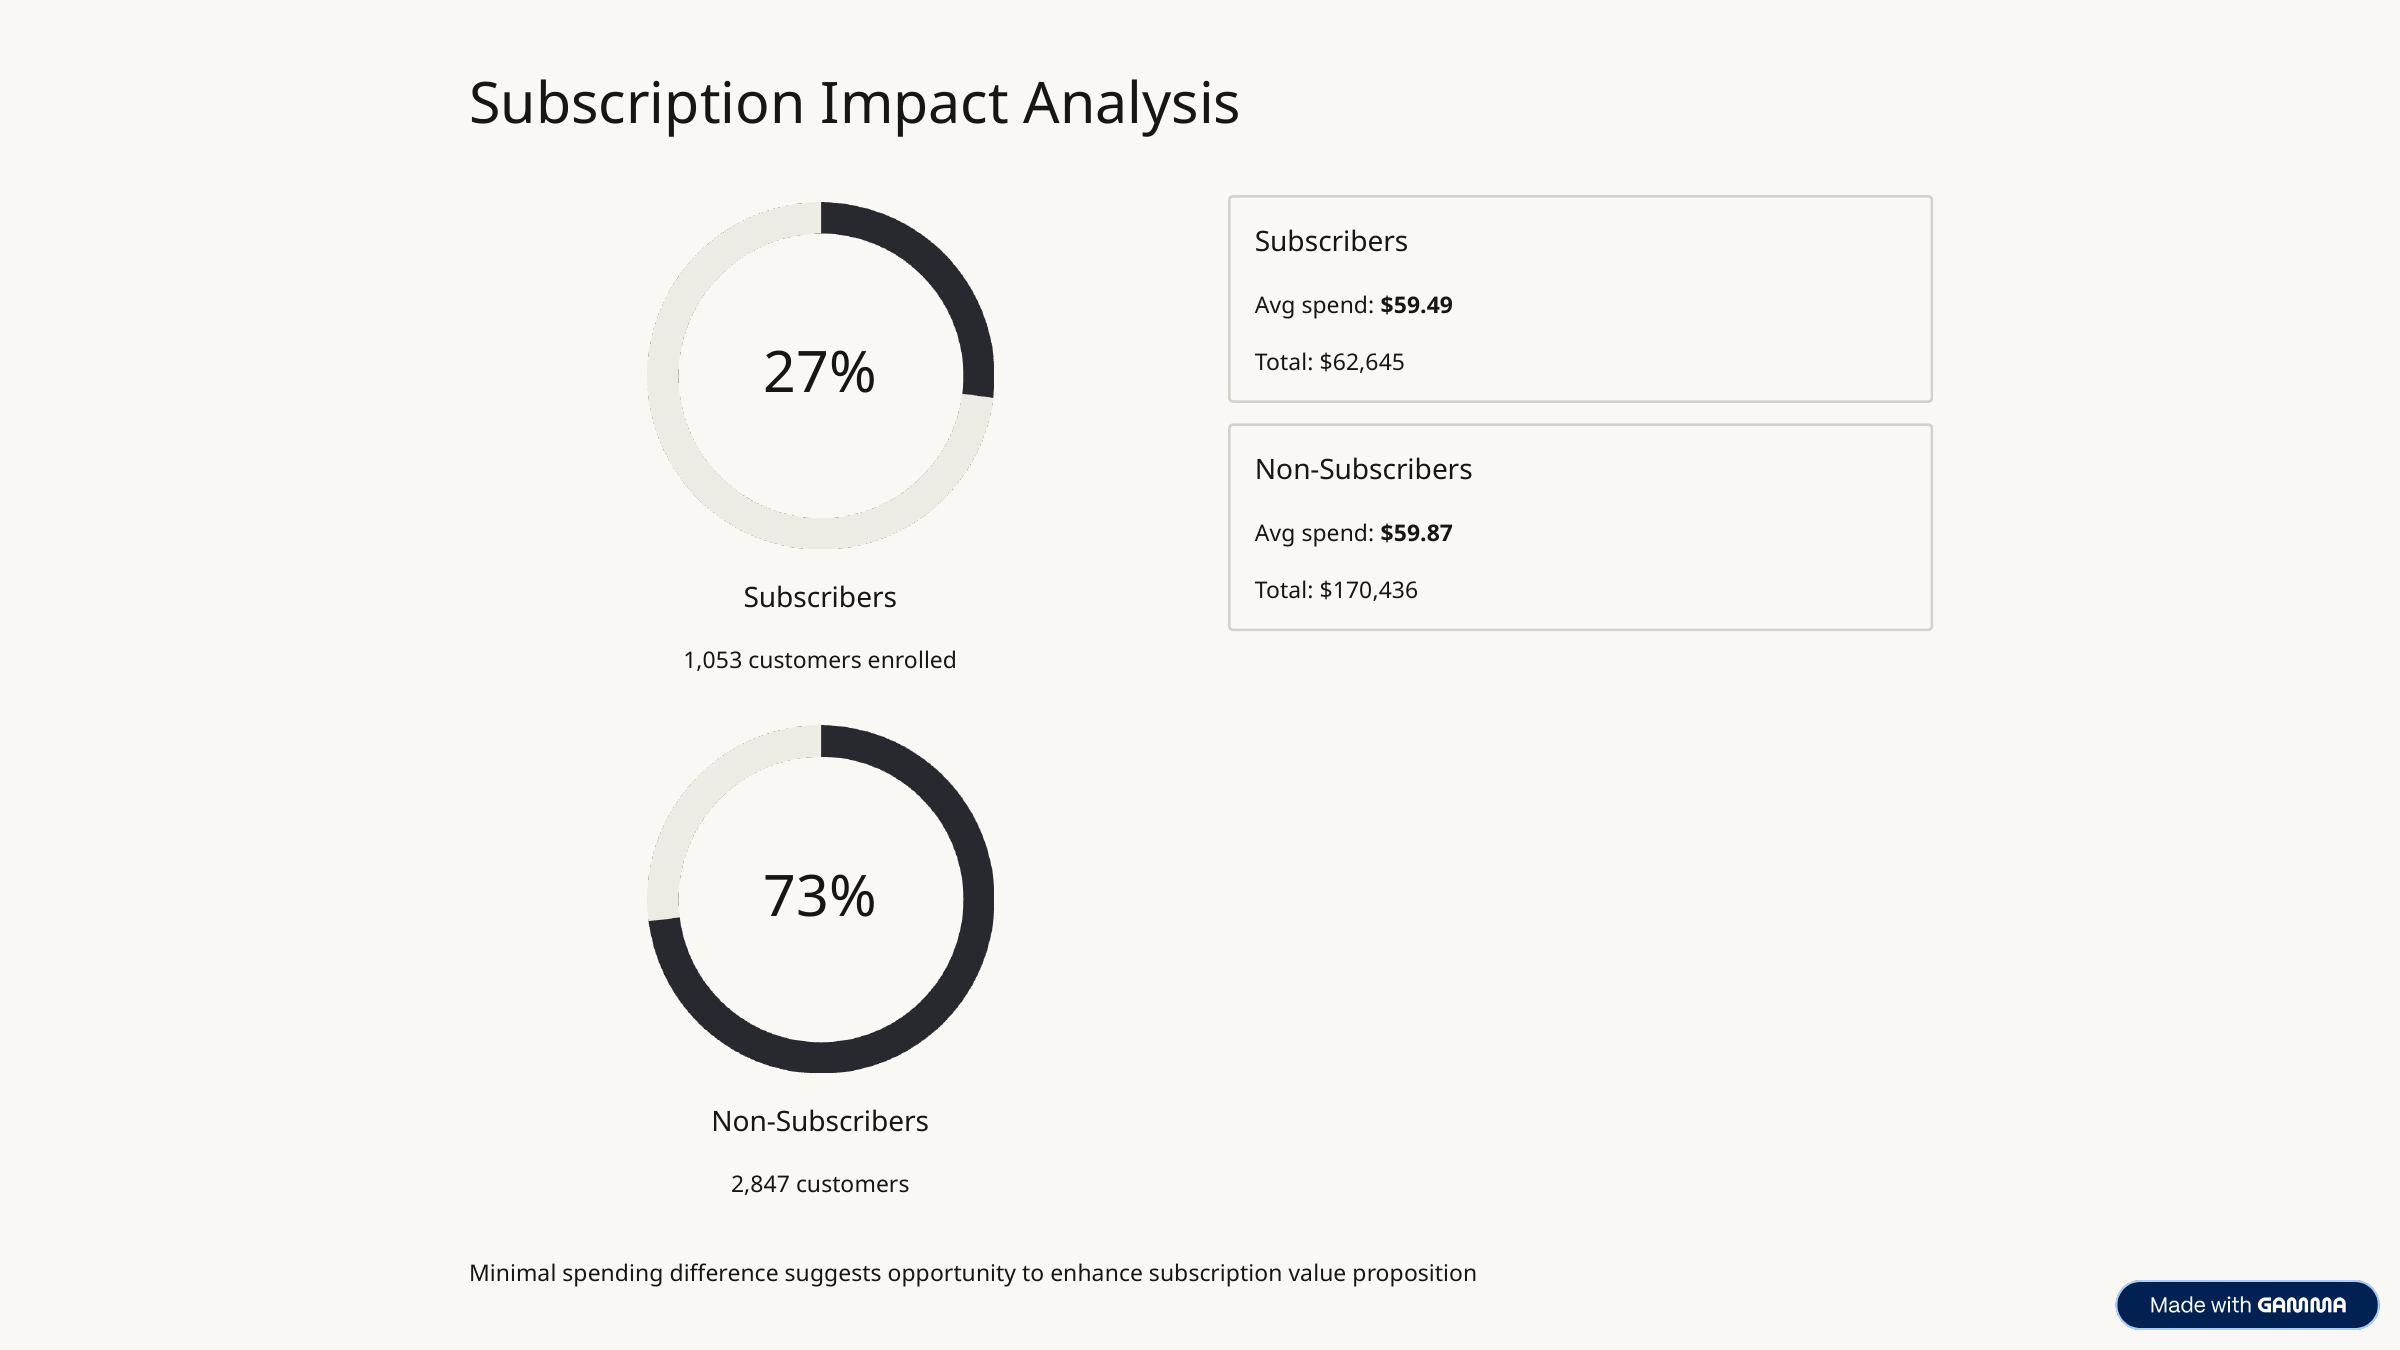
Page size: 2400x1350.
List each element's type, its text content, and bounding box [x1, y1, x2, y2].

text_box Total: $170,436 [1254, 567, 1907, 605]
picture [647, 725, 994, 1073]
text_box Total: $62,645 [1254, 338, 1907, 376]
text_box Subscription Impact Analysis [469, 63, 1261, 136]
text_box 2,847 customers [469, 1160, 1172, 1198]
text_box [1229, 196, 1932, 402]
text_box Subscribers [1255, 222, 1544, 259]
text_box Non-Subscribers [1255, 450, 1544, 487]
text_box Avg spend: $59.49 [1254, 281, 1907, 319]
text_box Minimal spending difference suggests opportunity to enhance subscription value proposition [469, 1249, 1931, 1287]
text_box 1,053 customers enrolled [469, 636, 1172, 674]
text_box Non-Subscribers [676, 1101, 965, 1138]
text_box Avg spend: $59.87 [1254, 509, 1907, 547]
text_box Subscribers [676, 577, 965, 614]
picture [647, 202, 994, 549]
text_box [1229, 424, 1932, 630]
picture [2106, 1271, 2389, 1339]
